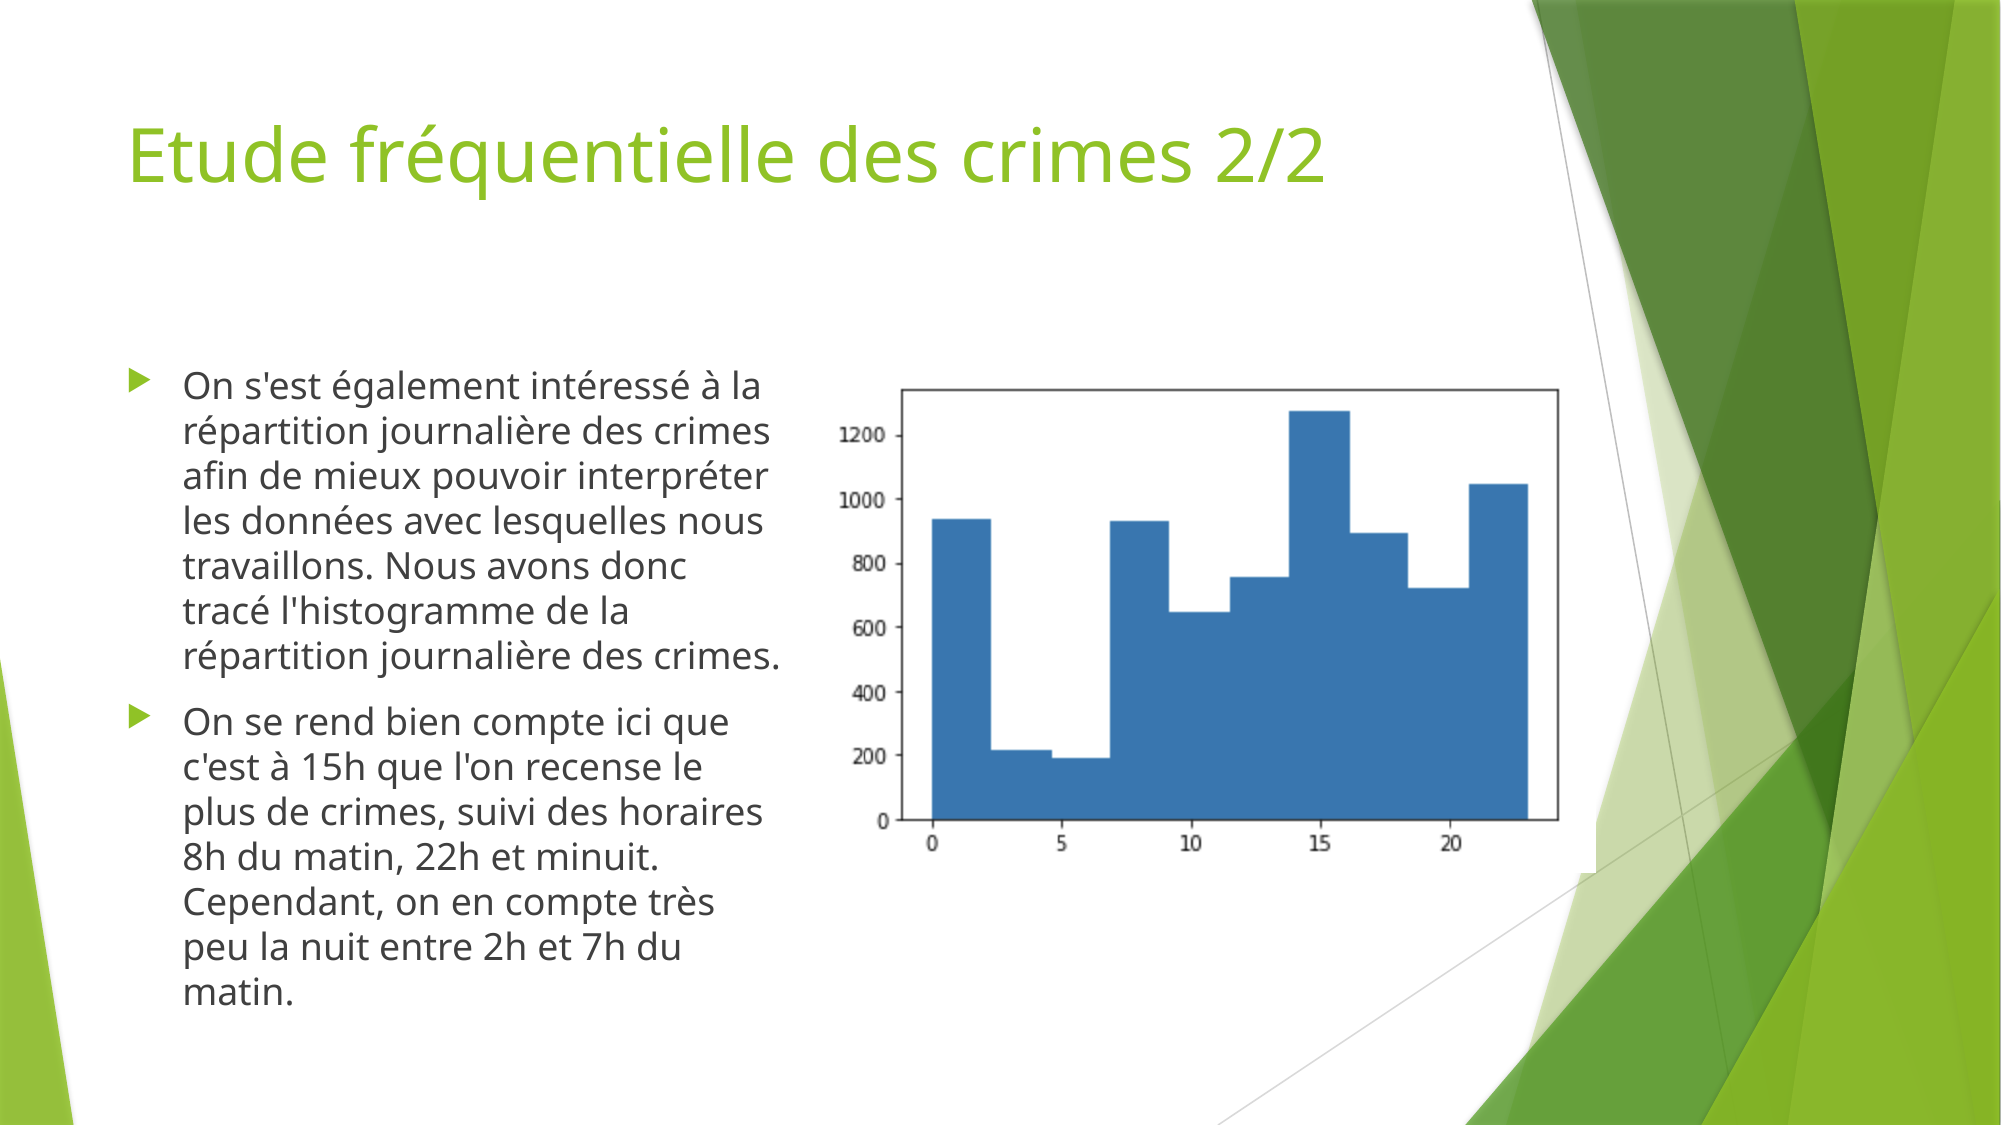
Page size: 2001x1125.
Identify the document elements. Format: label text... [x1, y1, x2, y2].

list On s'est également intéressé à la répartition journalière des crimes afin de mieux pouvoir interpréter les données avec lesquelles nous travaillons. Nous avons donc tracé l'histogramme de la répartition journalière des crimes. On se rend bien compte ici que c'est à 15h que l'on recense le plus de crimes, suivi des horaires 8h du matin, 22h et minuit. Cependant, on en compte très peu la nuit entre 2h et 7h du matin. [111, 354, 798, 1067]
title Etude fréquentielle des crimes 2/2 [111, 99, 1522, 317]
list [816, 366, 1596, 874]
